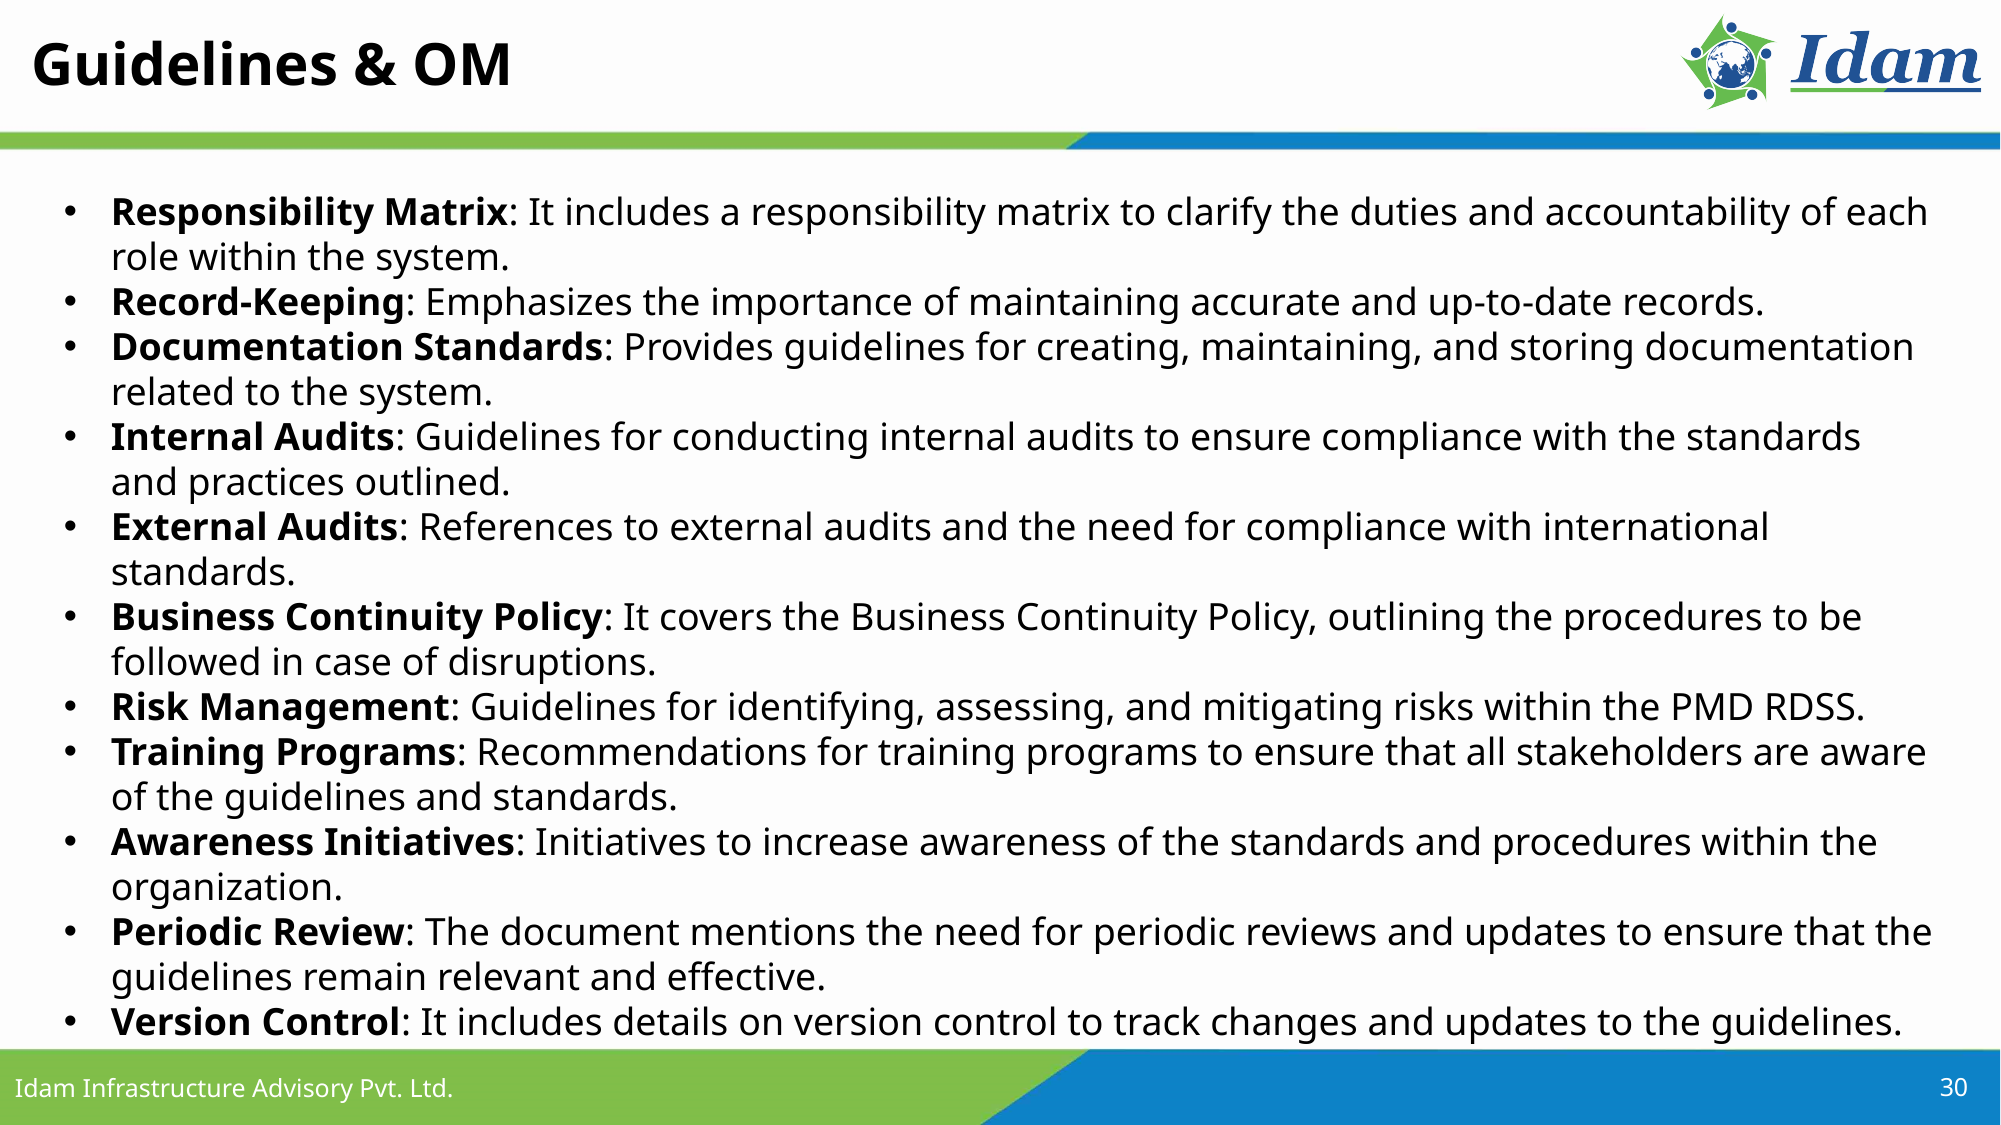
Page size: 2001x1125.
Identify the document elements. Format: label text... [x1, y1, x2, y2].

slide_number 30 [1781, 1052, 1984, 1124]
picture [0, 0, 2001, 1125]
list Guidelines & OM [16, 24, 1474, 110]
text_box Responsibility Matrix: It includes a responsibility matrix to clarify the duties and accountability of each role within the system.​ Record-Keeping: Emphasizes the importance of maintaining accurate and up-to-date records.​ Documentation Standards: Provides guidelines for creating, maintaining, and storing documentation related to the system.​ Internal Audits: Guidelines for conducting internal audits to ensure compliance with the standards and practices outlined.​ External Audits: References to external audits and the need for compliance with international standards.​ Business Continuity Policy: It covers the Business Continuity Policy, outlining the procedures to be followed in case of disruptions.​ Risk Management: Guidelines for identifying, assessing, and mitigating risks within the PMD RDSS. Training Programs: Recommendations for training programs to ensure that all stakeholders are aware of the guidelines and standards. Awareness Initiatives: Initiatives to increase awareness of the standards and procedures within the organization. Periodic Review: The document mentions the need for periodic reviews and updates to ensure that the guidelines remain relevant and effective. Version Control: It includes details on version control to track changes and updates to the guidelines. [48, 180, 1953, 1051]
